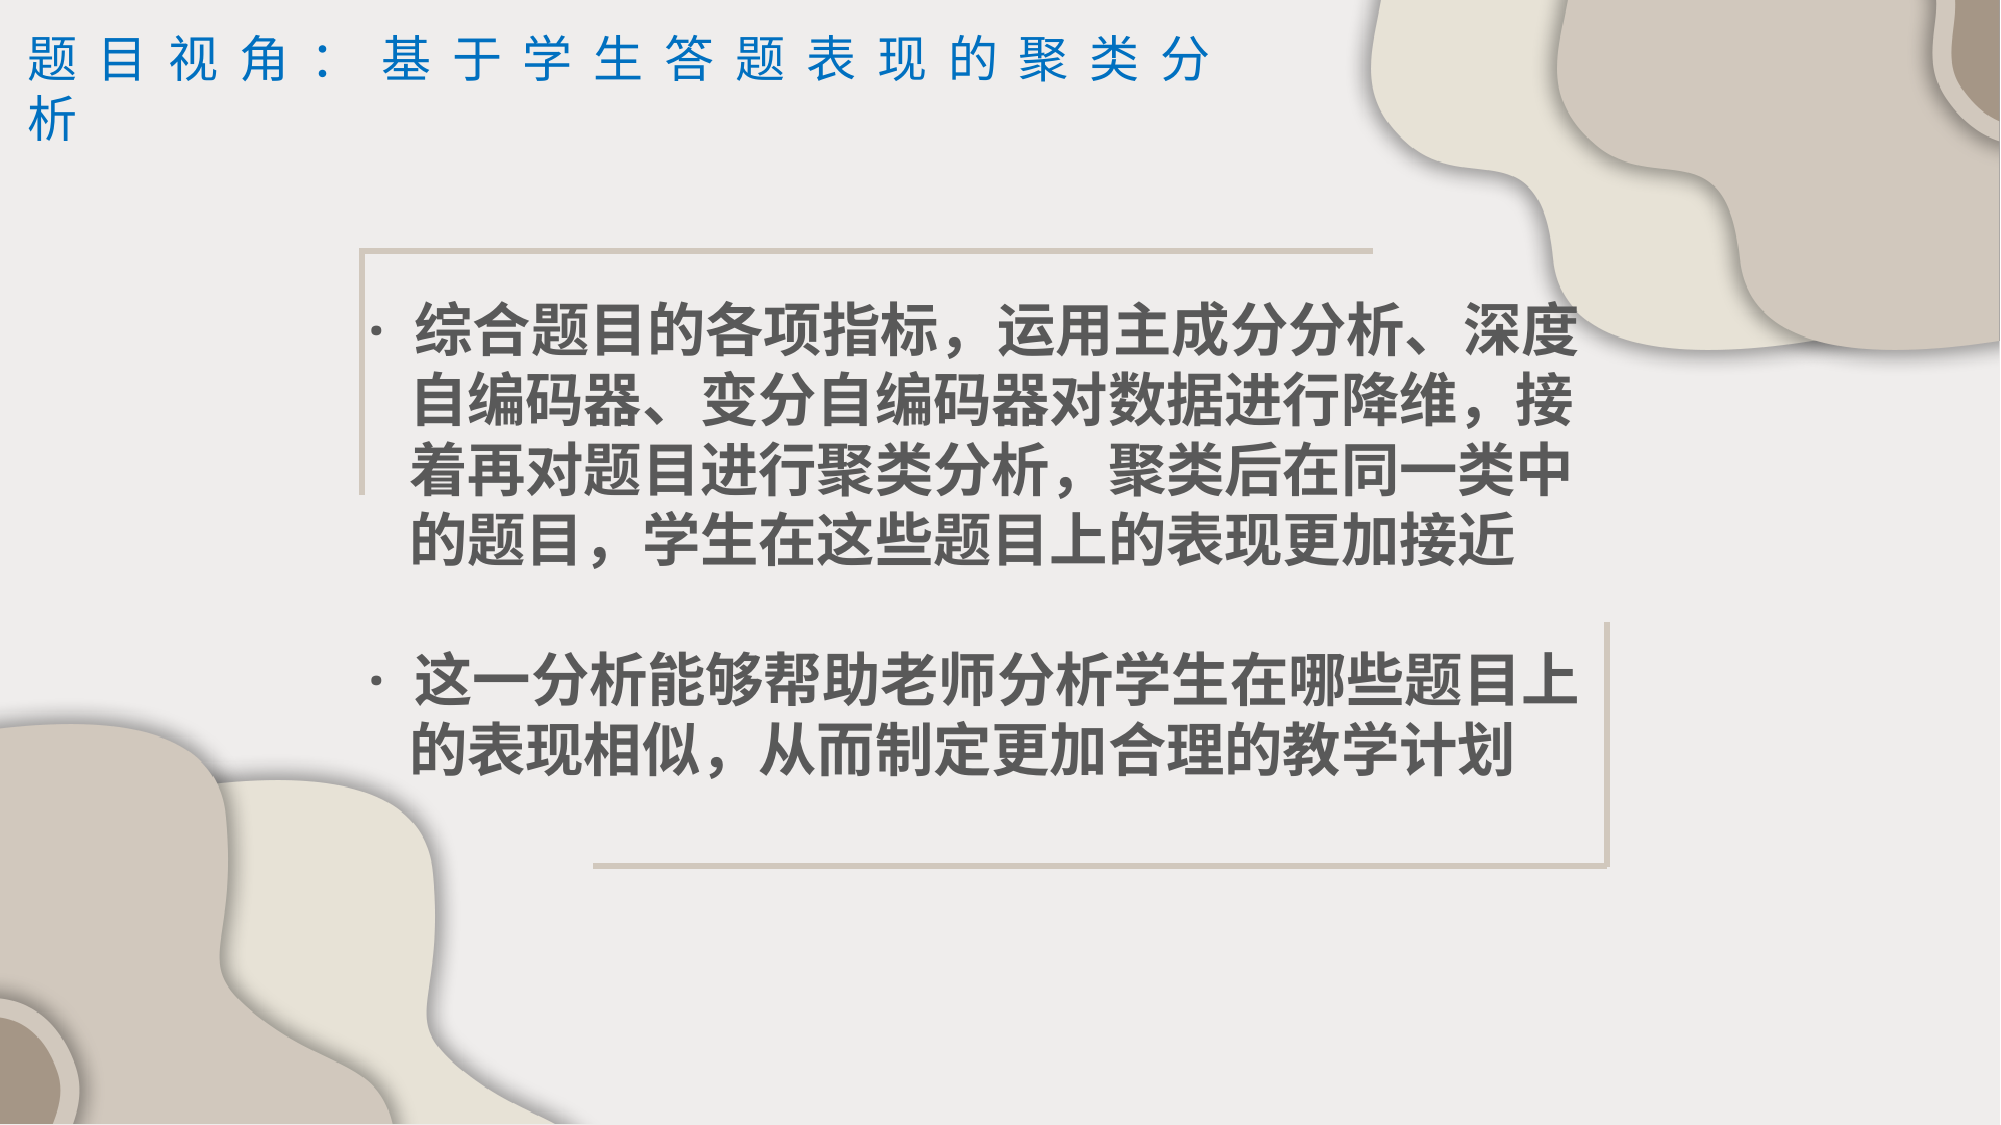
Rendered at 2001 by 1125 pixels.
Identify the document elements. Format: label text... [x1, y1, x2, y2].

text_box · 综合题目的各项指标，运用主成分分析、深度 自编码器、变分自编码器对数据进行降维，接 着再对题目进行聚类分析，聚类后在同一类中 的题目，学生在这些题目上的表现更加接近 · 这一分析能够帮助老师分析学生在哪些题目上 的表现相似，从而制定更加合理的教学计划 [353, 285, 1610, 791]
title 题目视角：基于学生答题表现的聚类分析 [27, 27, 1263, 148]
picture [0, 0, 2000, 1125]
